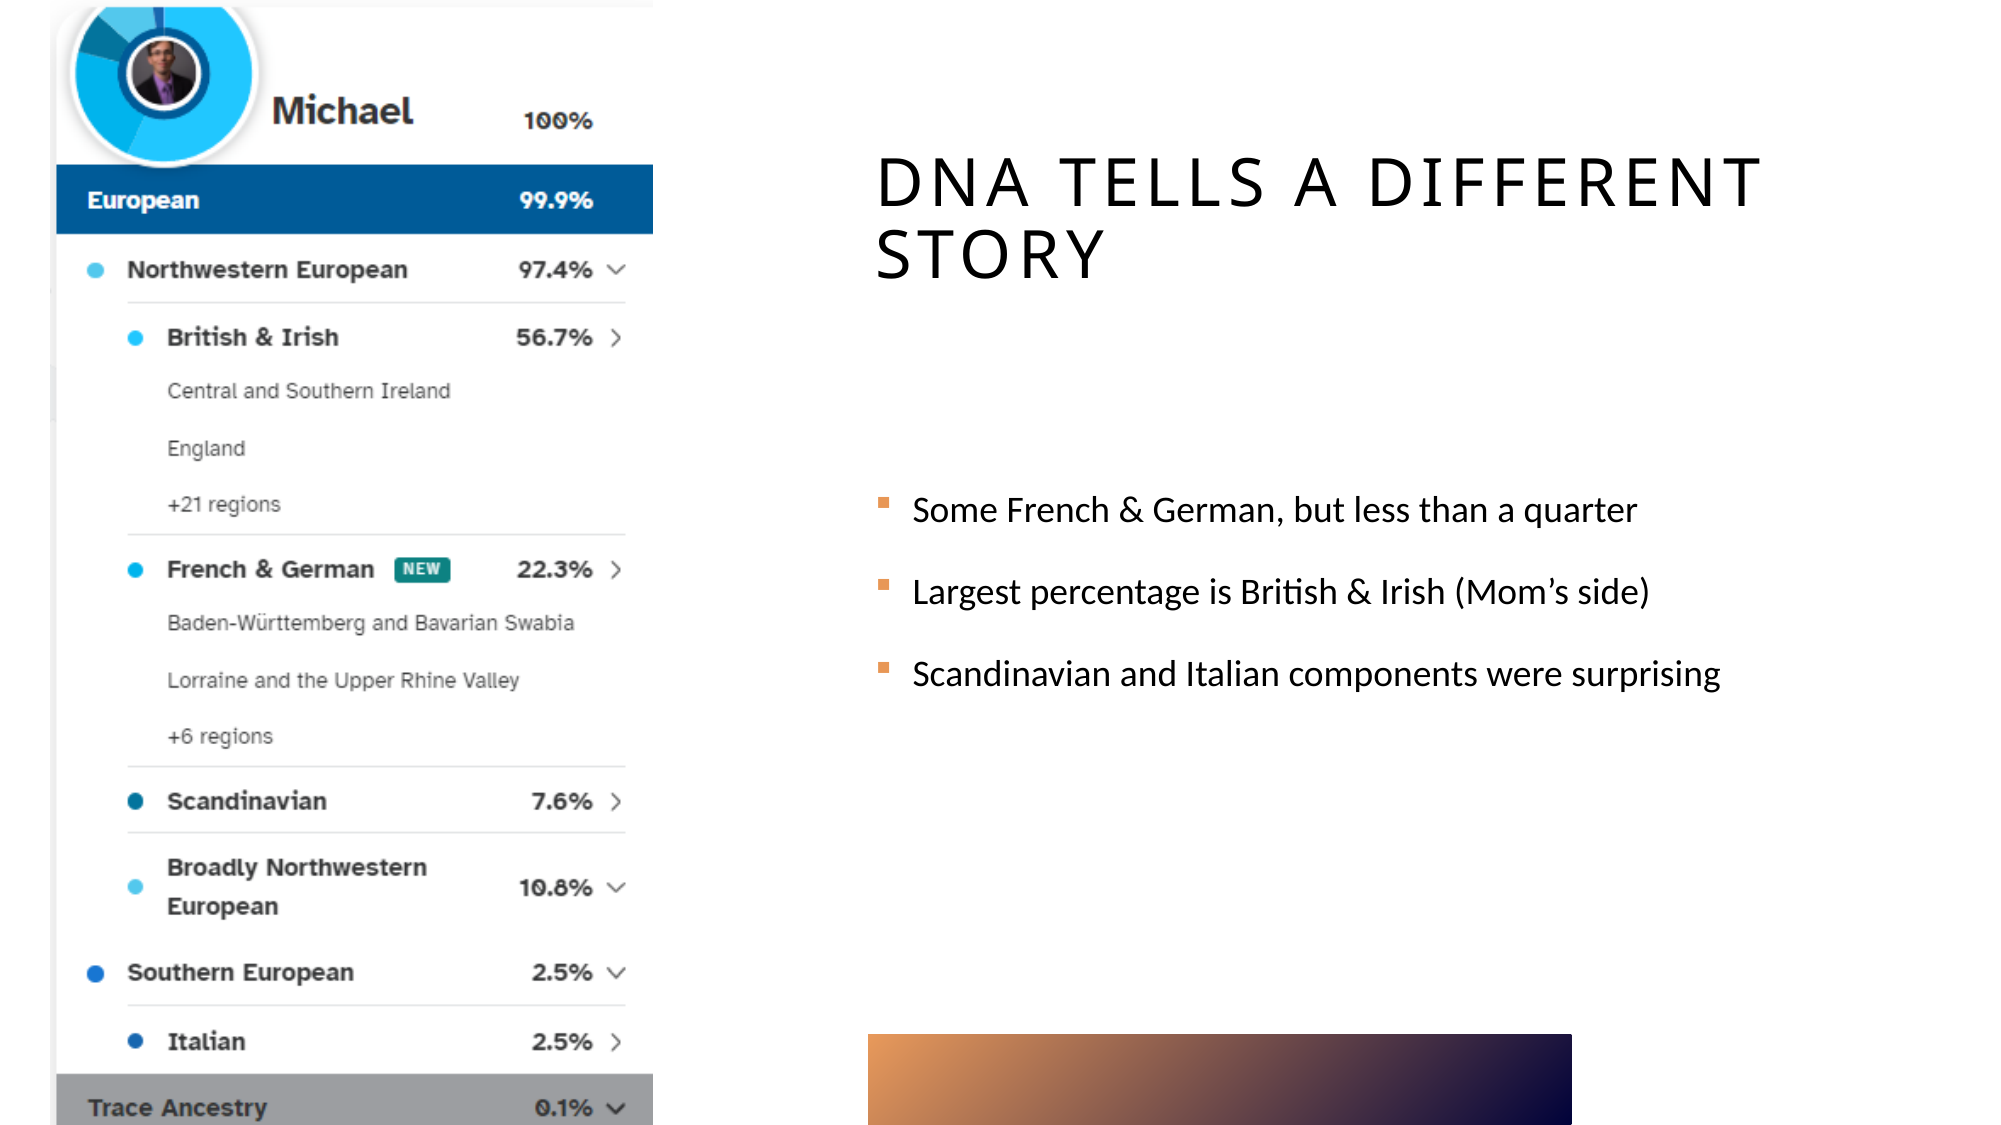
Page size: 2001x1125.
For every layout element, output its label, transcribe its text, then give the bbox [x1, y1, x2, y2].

list Some French & German, but less than a quarter Largest percentage is British & Irish (Mom’s side) Scandinavian and Italian components were surprising [859, 482, 1884, 730]
title DNA tells a different story [859, 76, 1884, 357]
picture [50, 0, 654, 1125]
